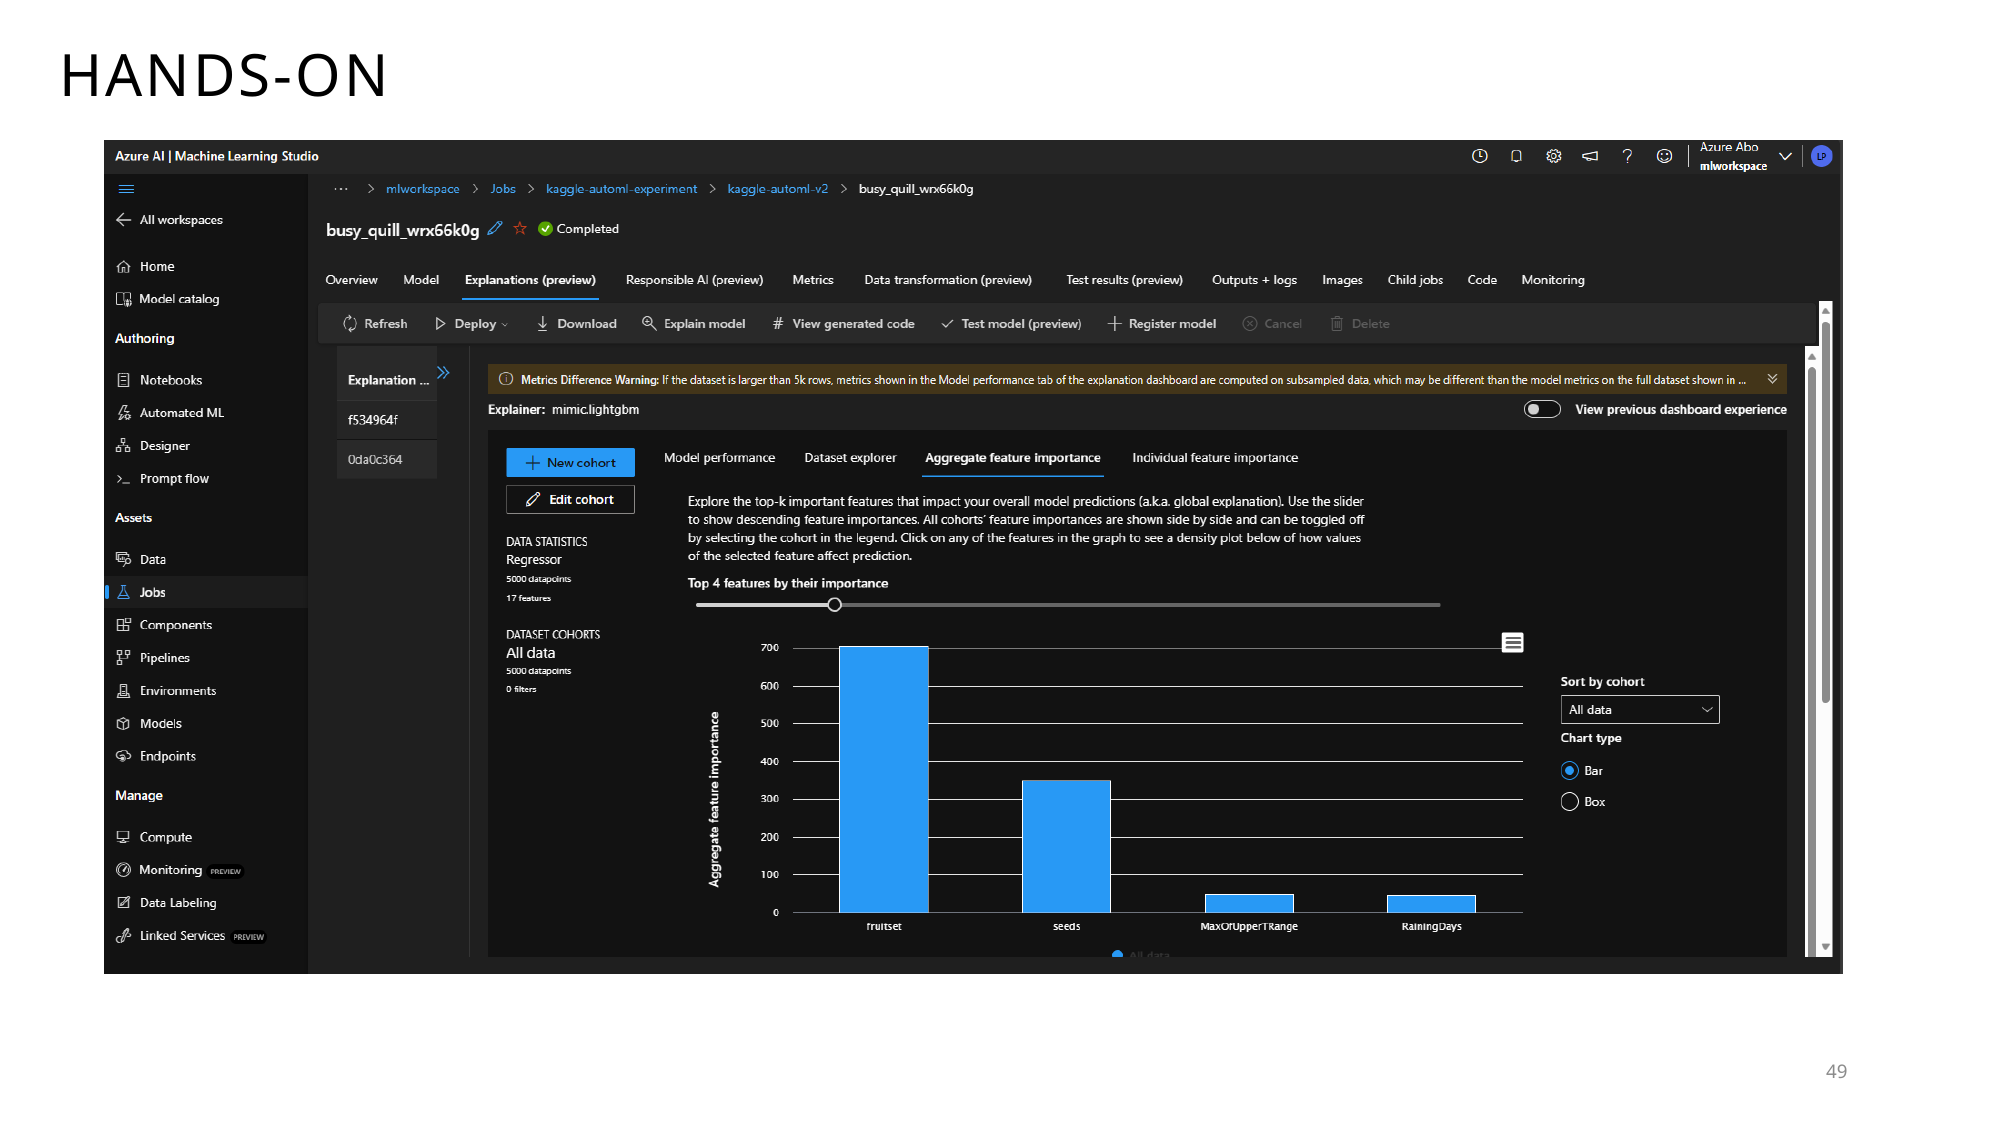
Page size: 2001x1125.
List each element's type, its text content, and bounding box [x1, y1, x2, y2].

picture [104, 140, 1843, 974]
slide_number 49 [1412, 1042, 1863, 1103]
title Hands-on [44, 39, 932, 117]
